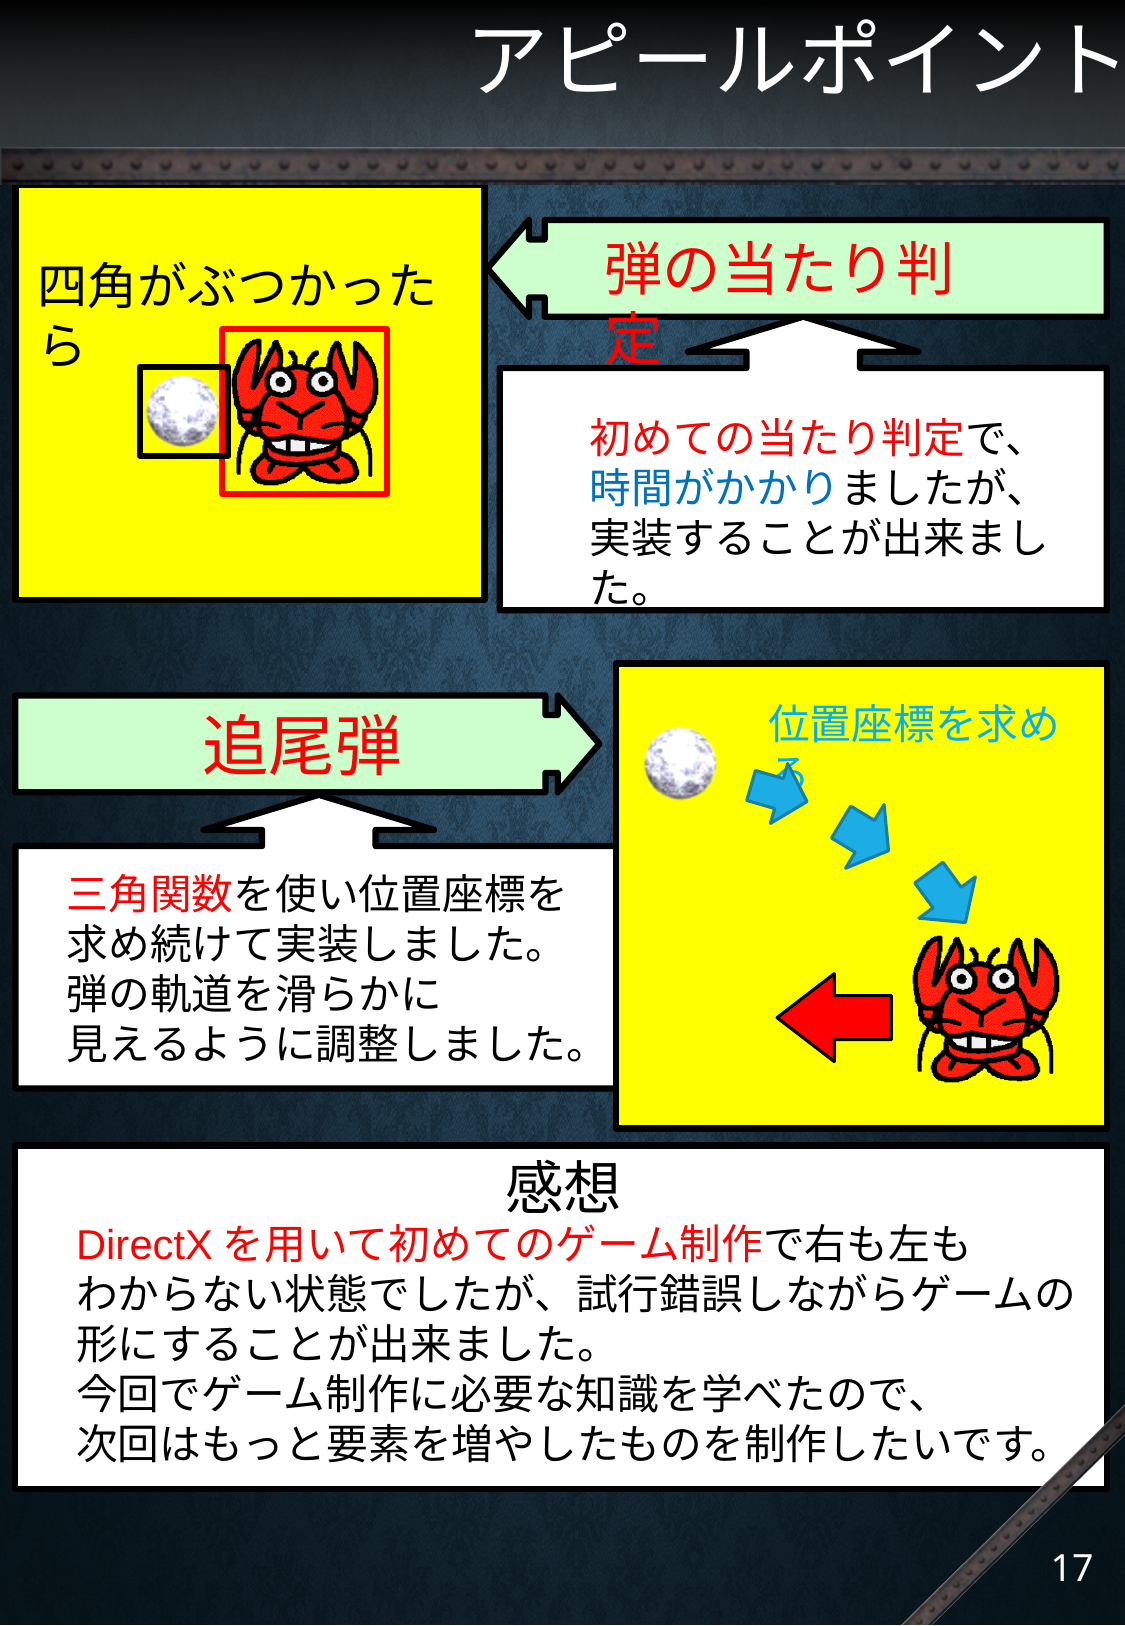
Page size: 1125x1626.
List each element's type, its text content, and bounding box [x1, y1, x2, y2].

picture [906, 929, 1066, 1089]
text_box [0, 0, 1125, 1534]
text_box 17 [1035, 1547, 1117, 1596]
picture [639, 722, 724, 806]
picture [142, 331, 384, 491]
picture [902, 1534, 1023, 1625]
